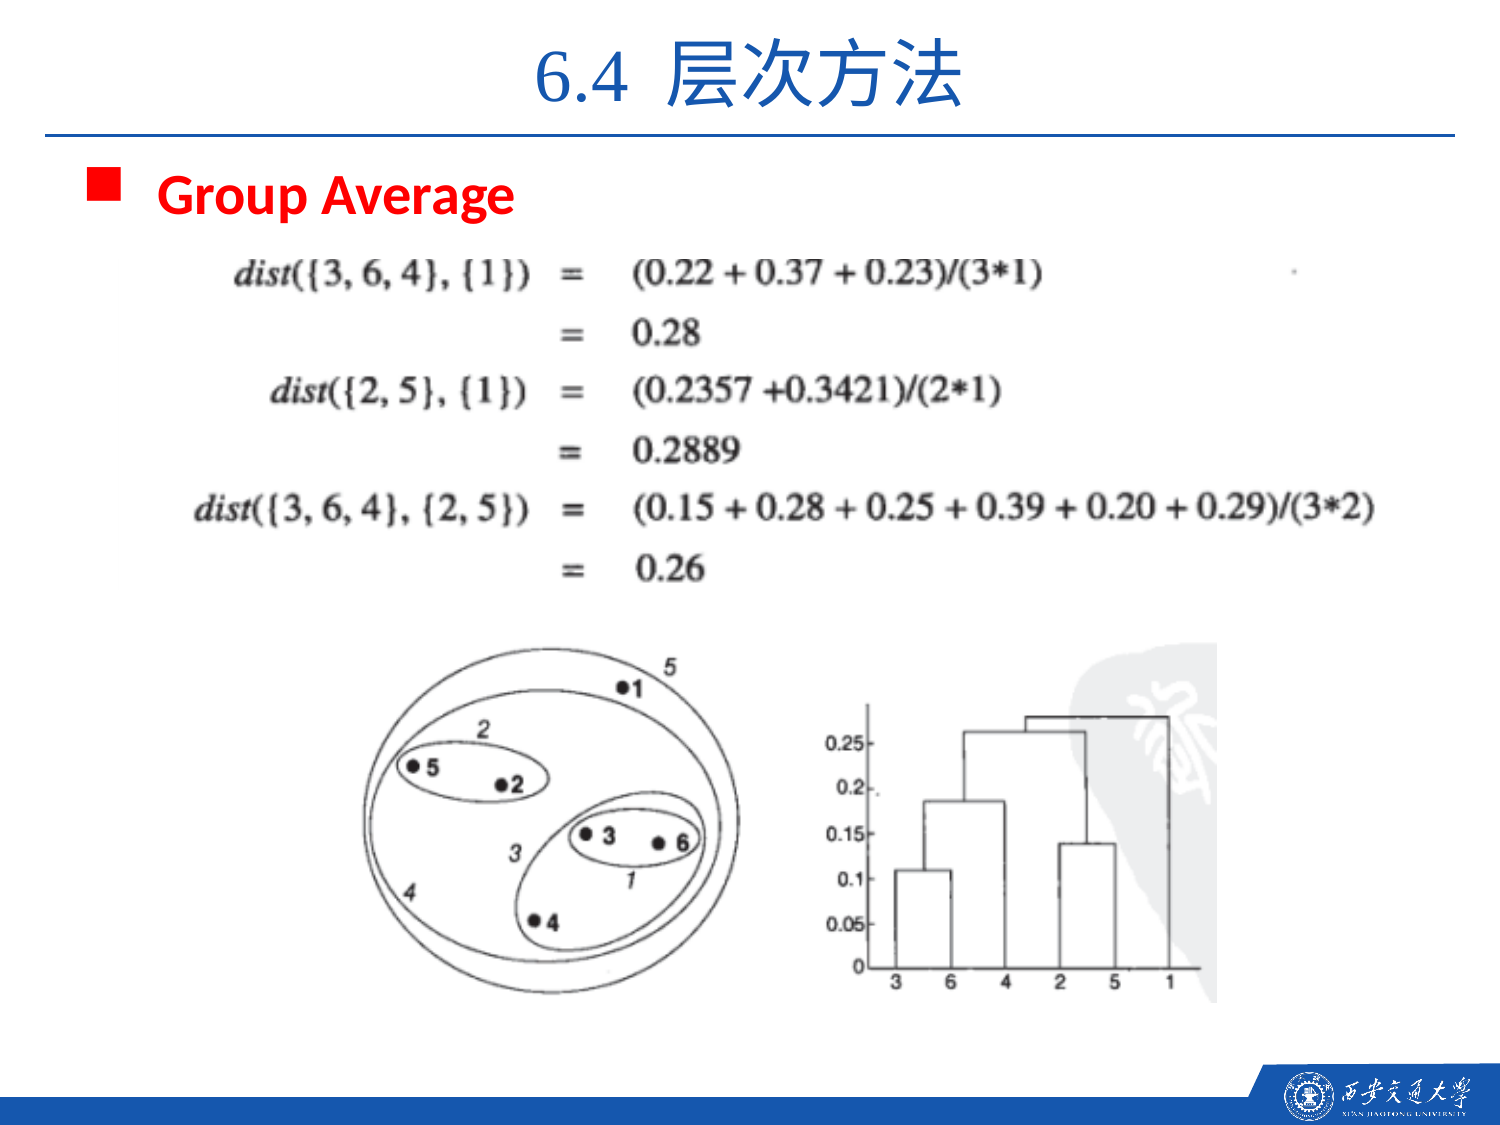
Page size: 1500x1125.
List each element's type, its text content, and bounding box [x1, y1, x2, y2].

text_box Group Average [67, 149, 532, 234]
picture [117, 259, 1441, 590]
picture [299, 618, 1217, 1003]
text_box 6.4 层次方法 [0, 19, 1500, 124]
